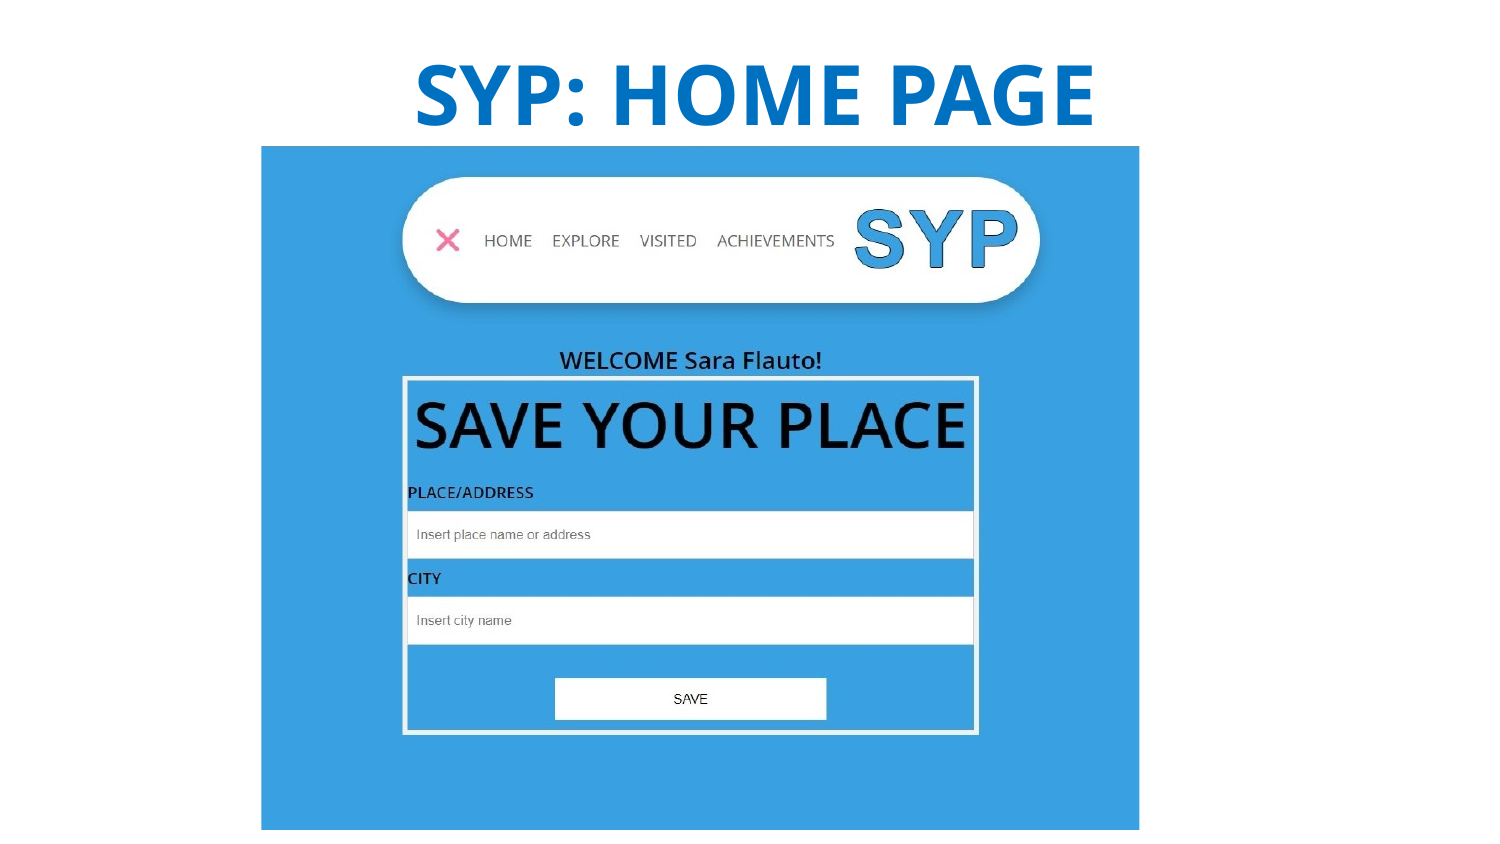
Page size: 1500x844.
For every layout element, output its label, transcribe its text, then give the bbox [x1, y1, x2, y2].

picture [261, 146, 1140, 830]
text_box SYP: HOME PAGE [399, 27, 1331, 158]
